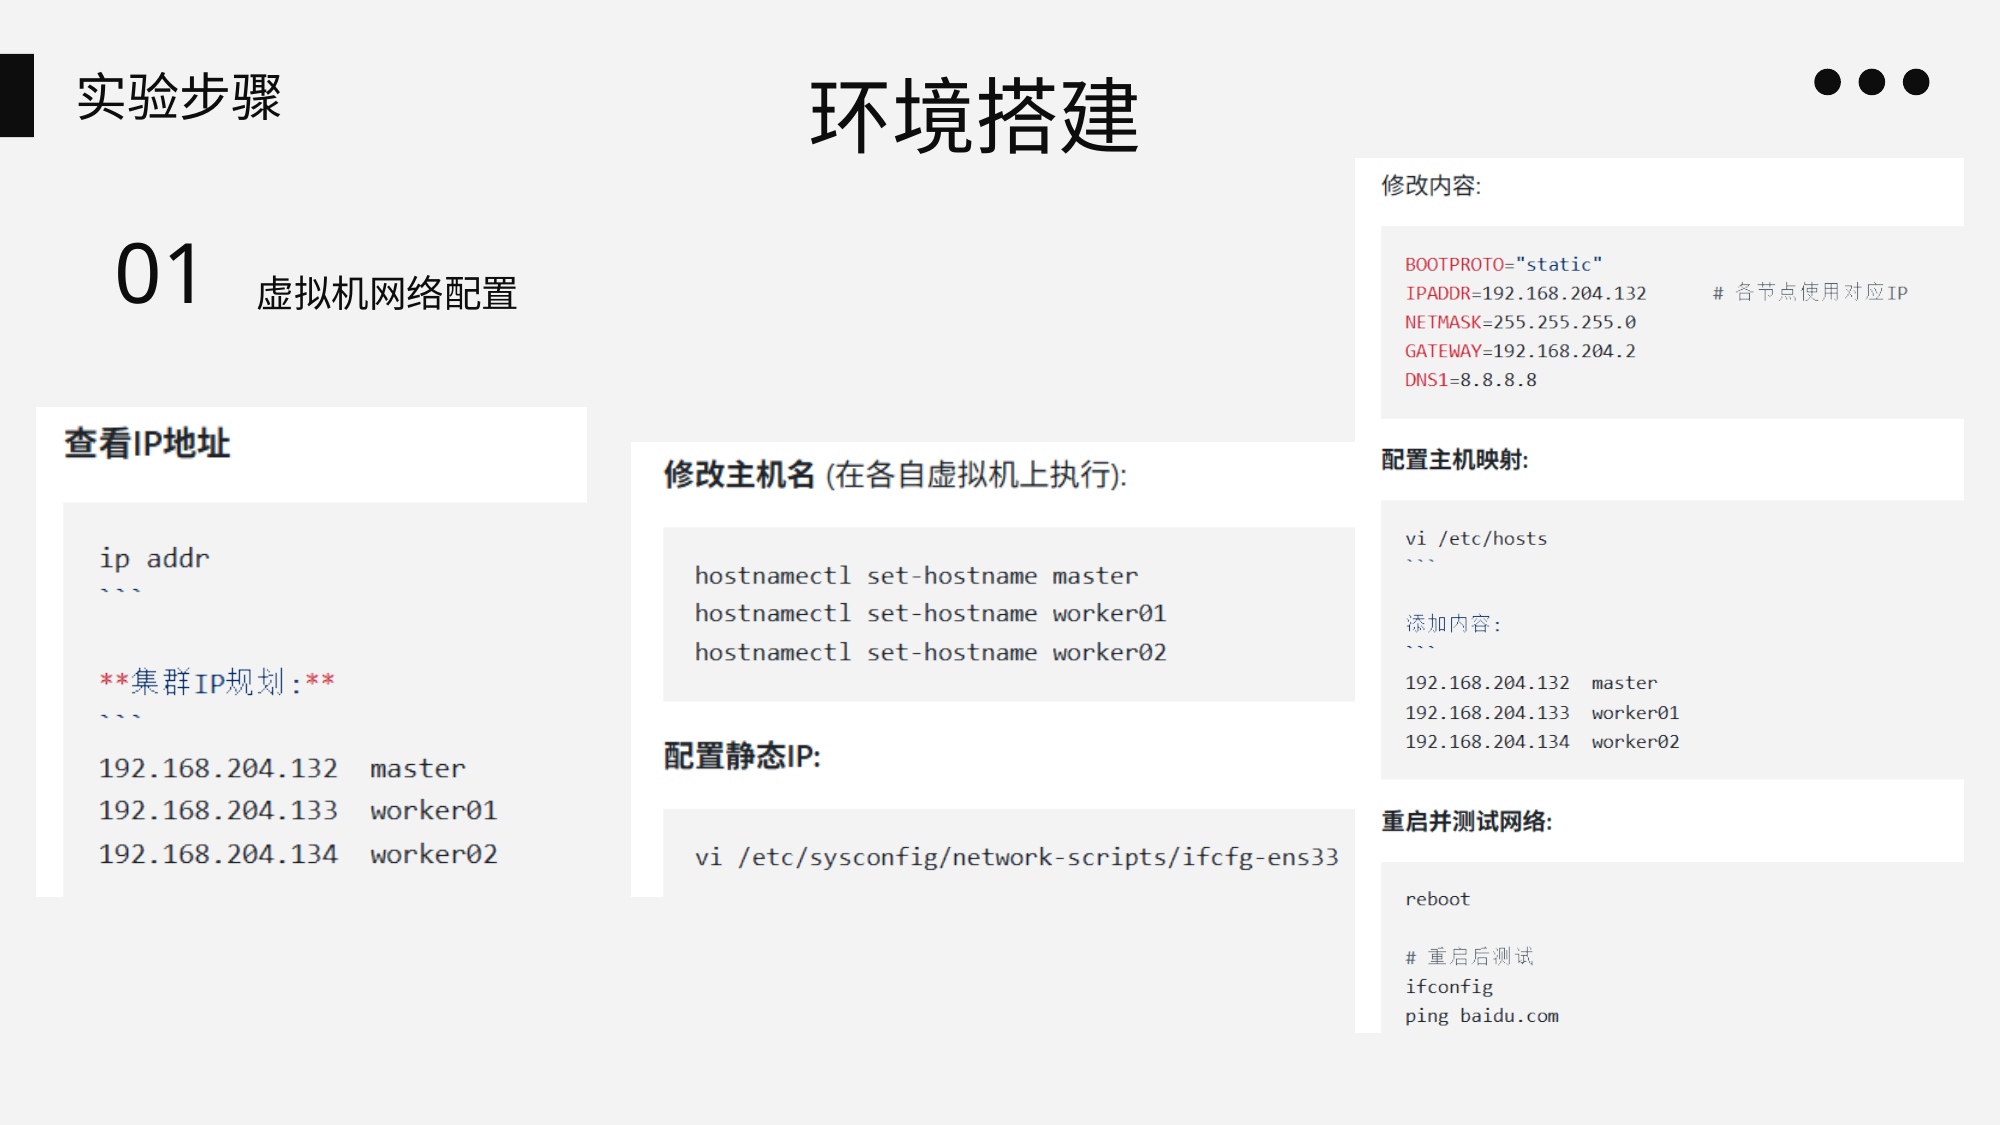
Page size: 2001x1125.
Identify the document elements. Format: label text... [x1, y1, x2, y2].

picture [631, 158, 1964, 1033]
text_box [1857, 67, 1887, 97]
text_box 01 [100, 213, 242, 328]
text_box [1813, 67, 1842, 97]
text_box 虚拟机网络配置 [242, 262, 769, 322]
text_box 环境搭建 [794, 56, 1540, 172]
text_box 实验步骤 [60, 56, 794, 134]
text_box [1901, 67, 1931, 97]
picture [36, 407, 587, 897]
